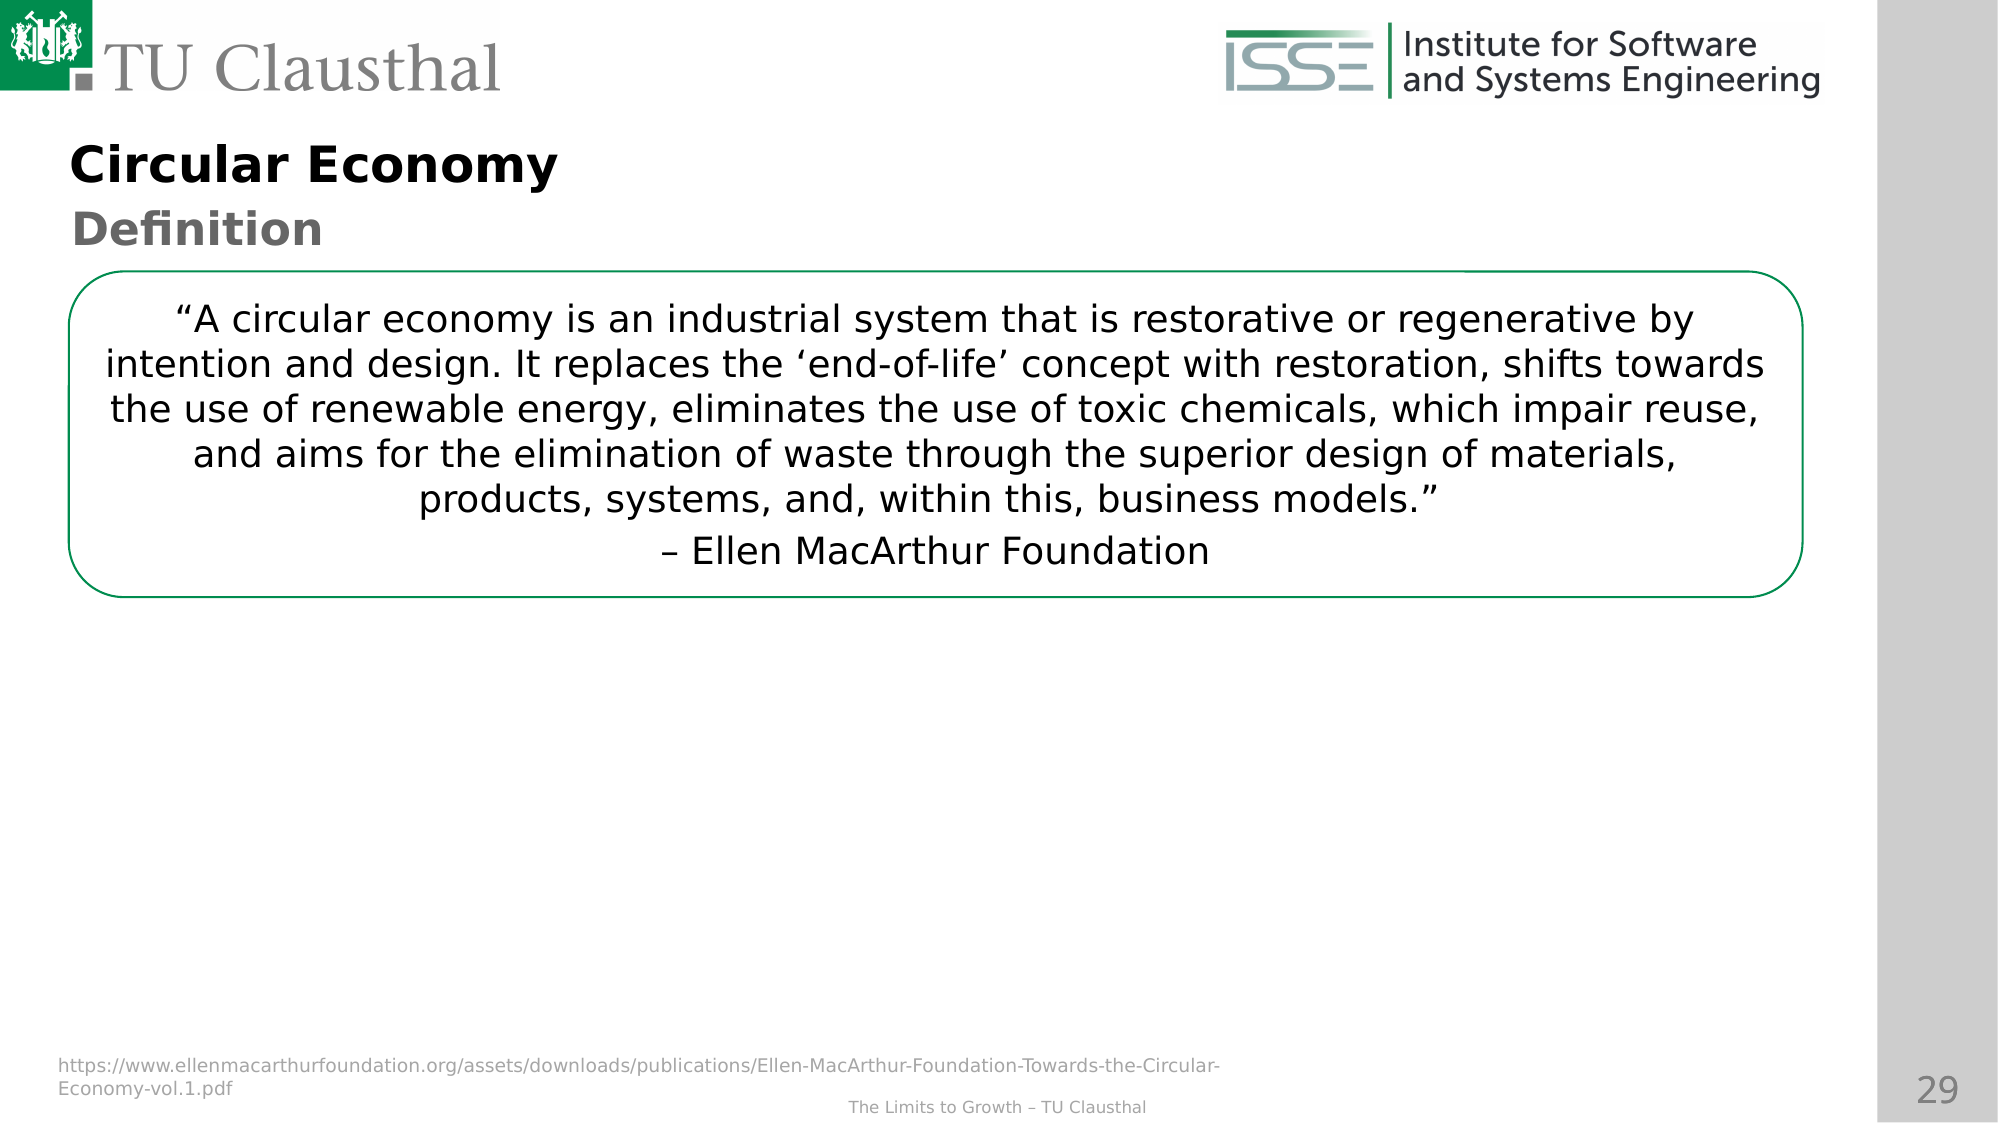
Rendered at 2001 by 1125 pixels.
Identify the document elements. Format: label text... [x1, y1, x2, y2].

picture [0, 0, 500, 91]
text_box Circular Economy [55, 125, 1816, 205]
text_box Definition [70, 188, 1767, 267]
text_box “A circular economy is an industrial system that is restorative or regenerative by intention and design. It replaces the ‘end-of-life’ concept with restoration, shifts towards the use of renewable energy, eliminates the use of toxic chemicals, which impair reuse, and aims for the elimination of waste through the superior design of materials, products, systems, and, within this, business models.” – Ellen MacArthur Foundation [67, 270, 1804, 599]
text_box https://www.ellenmacarthurfoundation.org/assets/downloads/publications/Ellen-MacArthur-Foundation-Towards-the-Circular-Economy-vol.1.pdf [43, 1046, 1282, 1125]
picture [1218, 22, 1825, 105]
